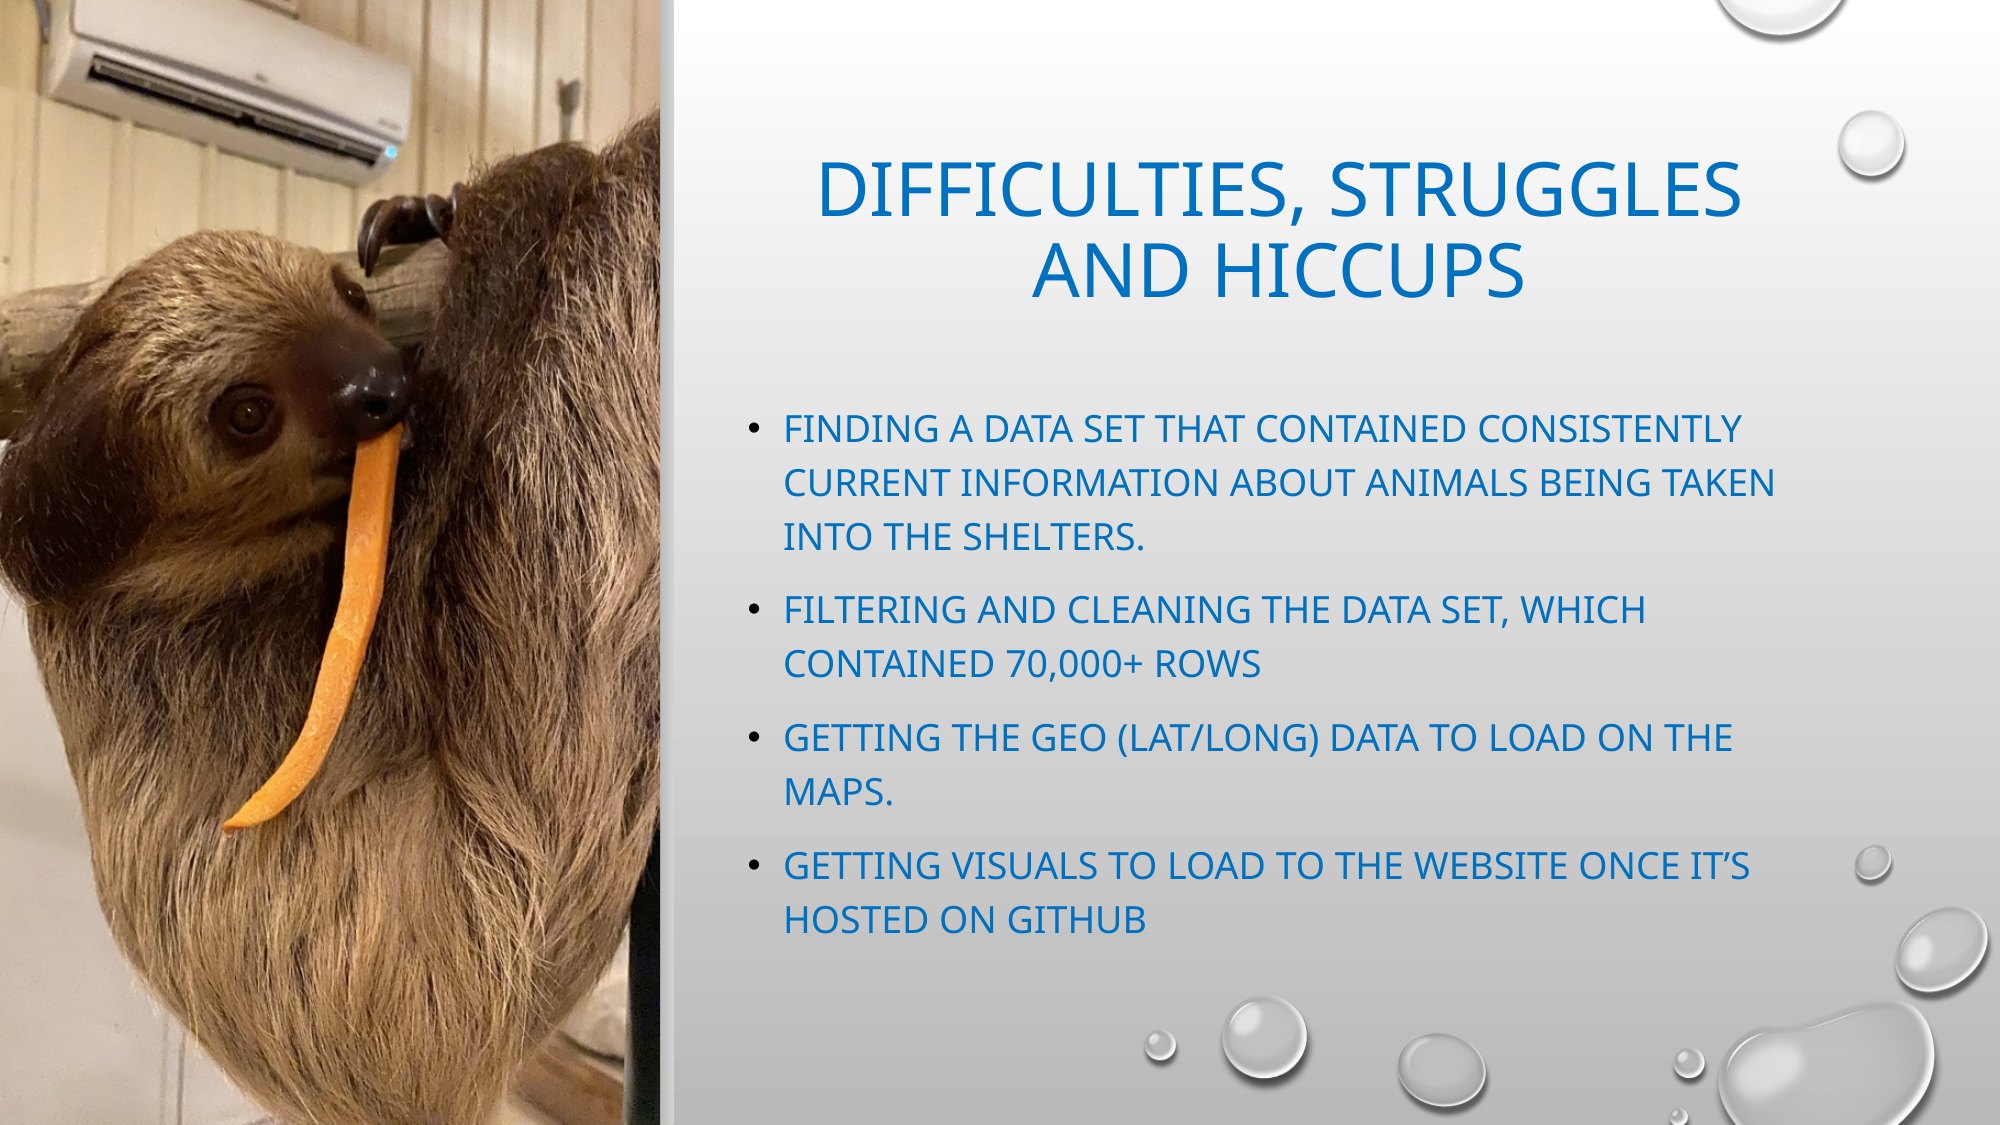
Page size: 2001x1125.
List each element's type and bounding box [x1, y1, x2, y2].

list [0, 0, 661, 1125]
picture [661, 0, 2000, 1125]
